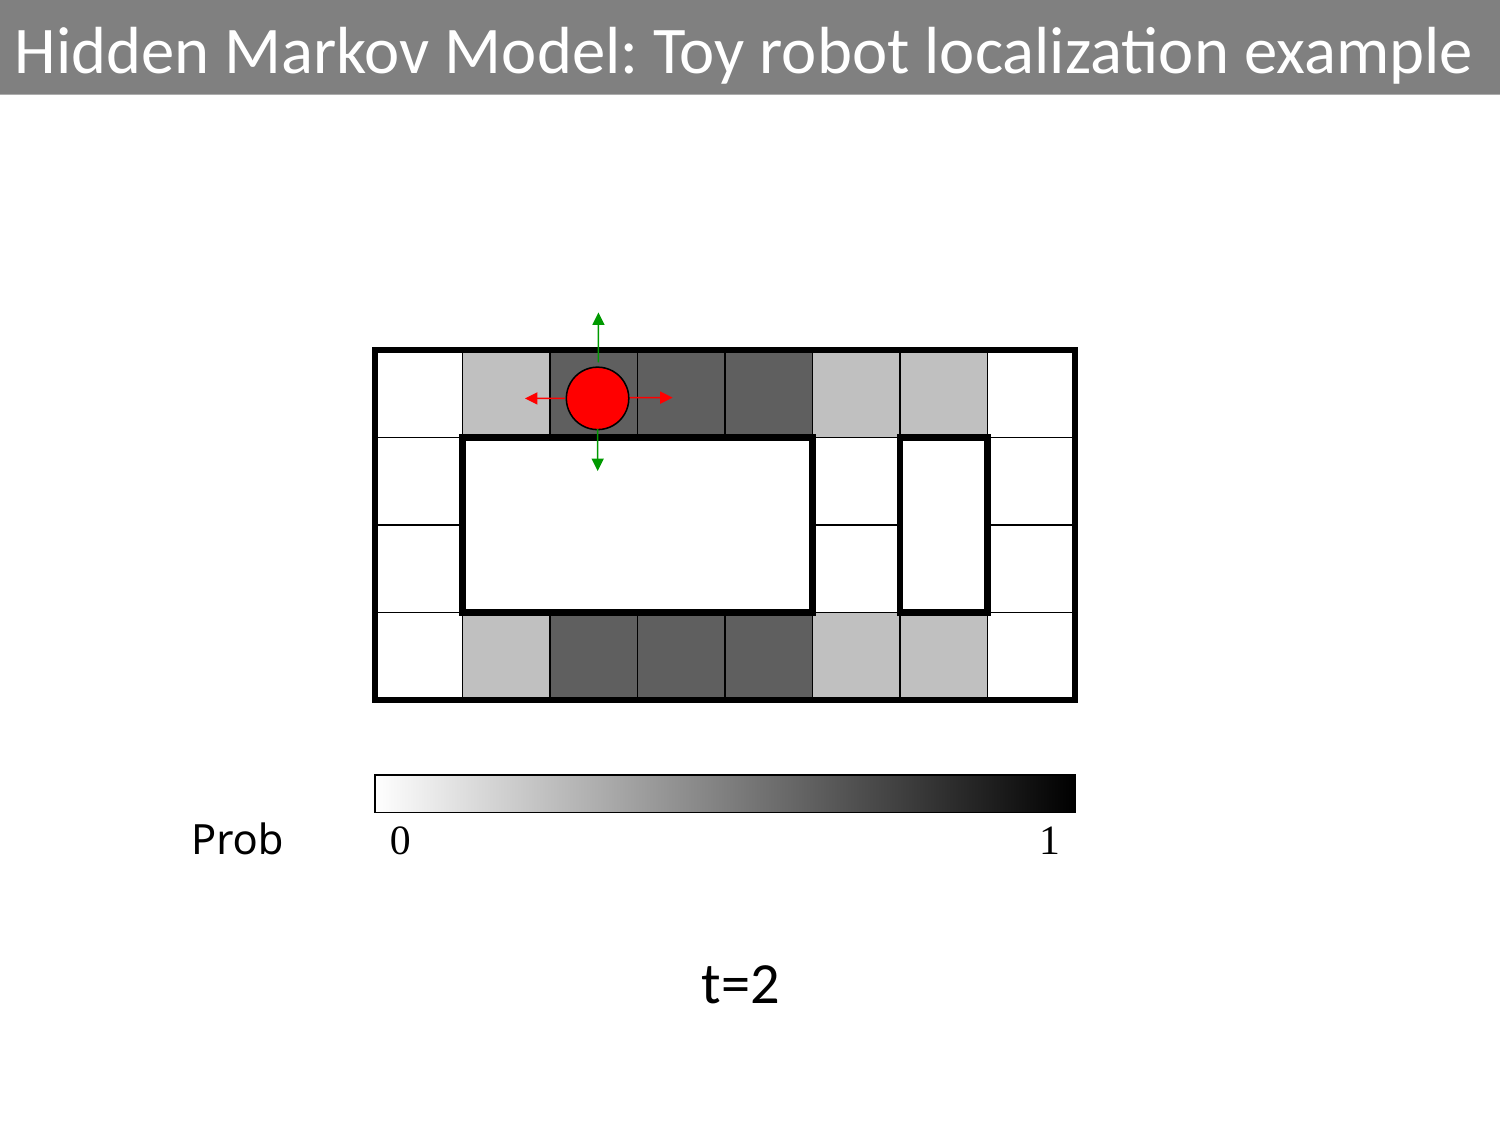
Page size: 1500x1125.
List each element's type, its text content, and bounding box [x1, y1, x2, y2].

text_box [591, 428, 604, 472]
list t=2 [103, 946, 1379, 1097]
text_box [592, 312, 605, 363]
text_box Prob [124, 812, 350, 863]
text_box [525, 392, 565, 405]
text_box [375, 774, 1075, 812]
text_box [566, 367, 629, 430]
text_box 1 [725, 812, 1075, 863]
text_box [899, 437, 988, 613]
text_box [375, 350, 1075, 700]
text_box 0 [375, 812, 725, 863]
text_box [629, 391, 673, 404]
text_box Hidden Markov Model: Toy robot localization example [0, 0, 1500, 95]
